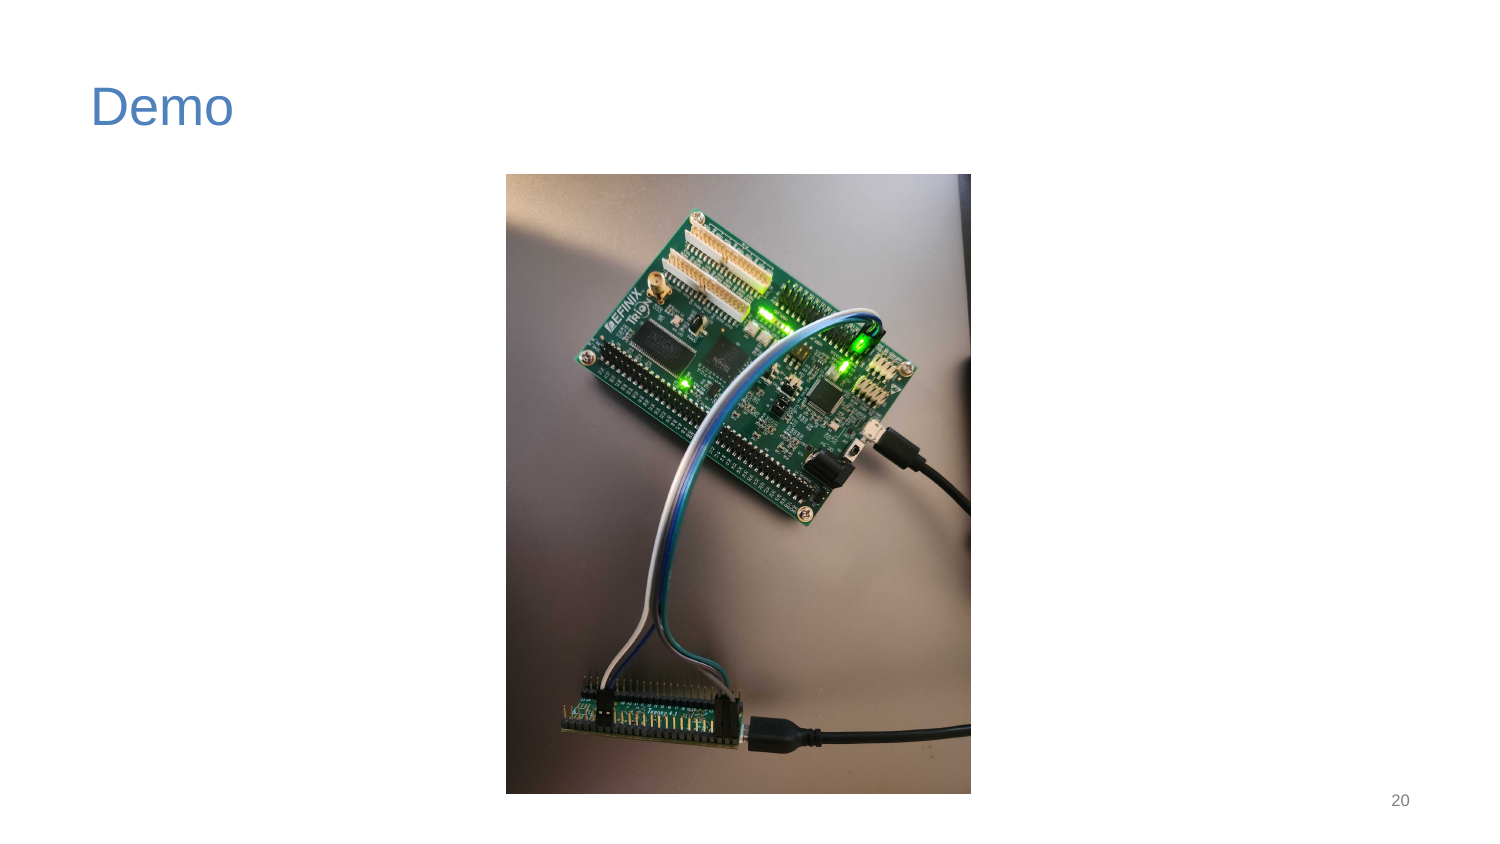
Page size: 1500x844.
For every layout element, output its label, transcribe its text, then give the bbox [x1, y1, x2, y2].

picture [506, 174, 972, 794]
title Demo [75, 33, 1425, 175]
slide_number ‹#› [1200, 782, 1425, 827]
